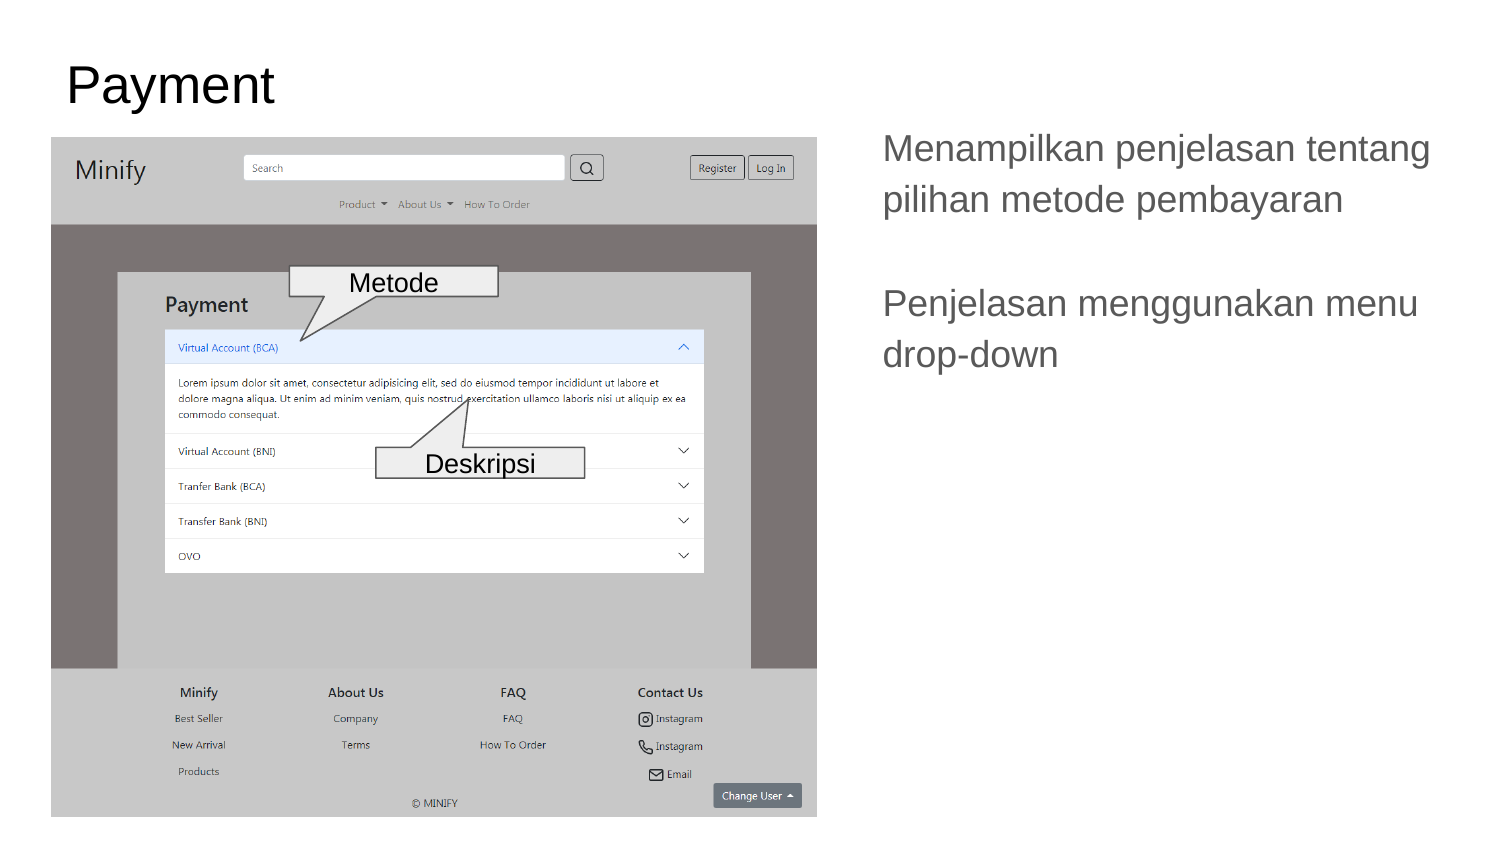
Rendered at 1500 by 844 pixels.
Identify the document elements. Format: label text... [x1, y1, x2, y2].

title Payment [51, 35, 1449, 130]
picture [50, 136, 817, 817]
list Menampilkan penjelasan tentang pilihan metode pembayaran Penjelasan menggunakan menu drop-down [867, 101, 1475, 738]
